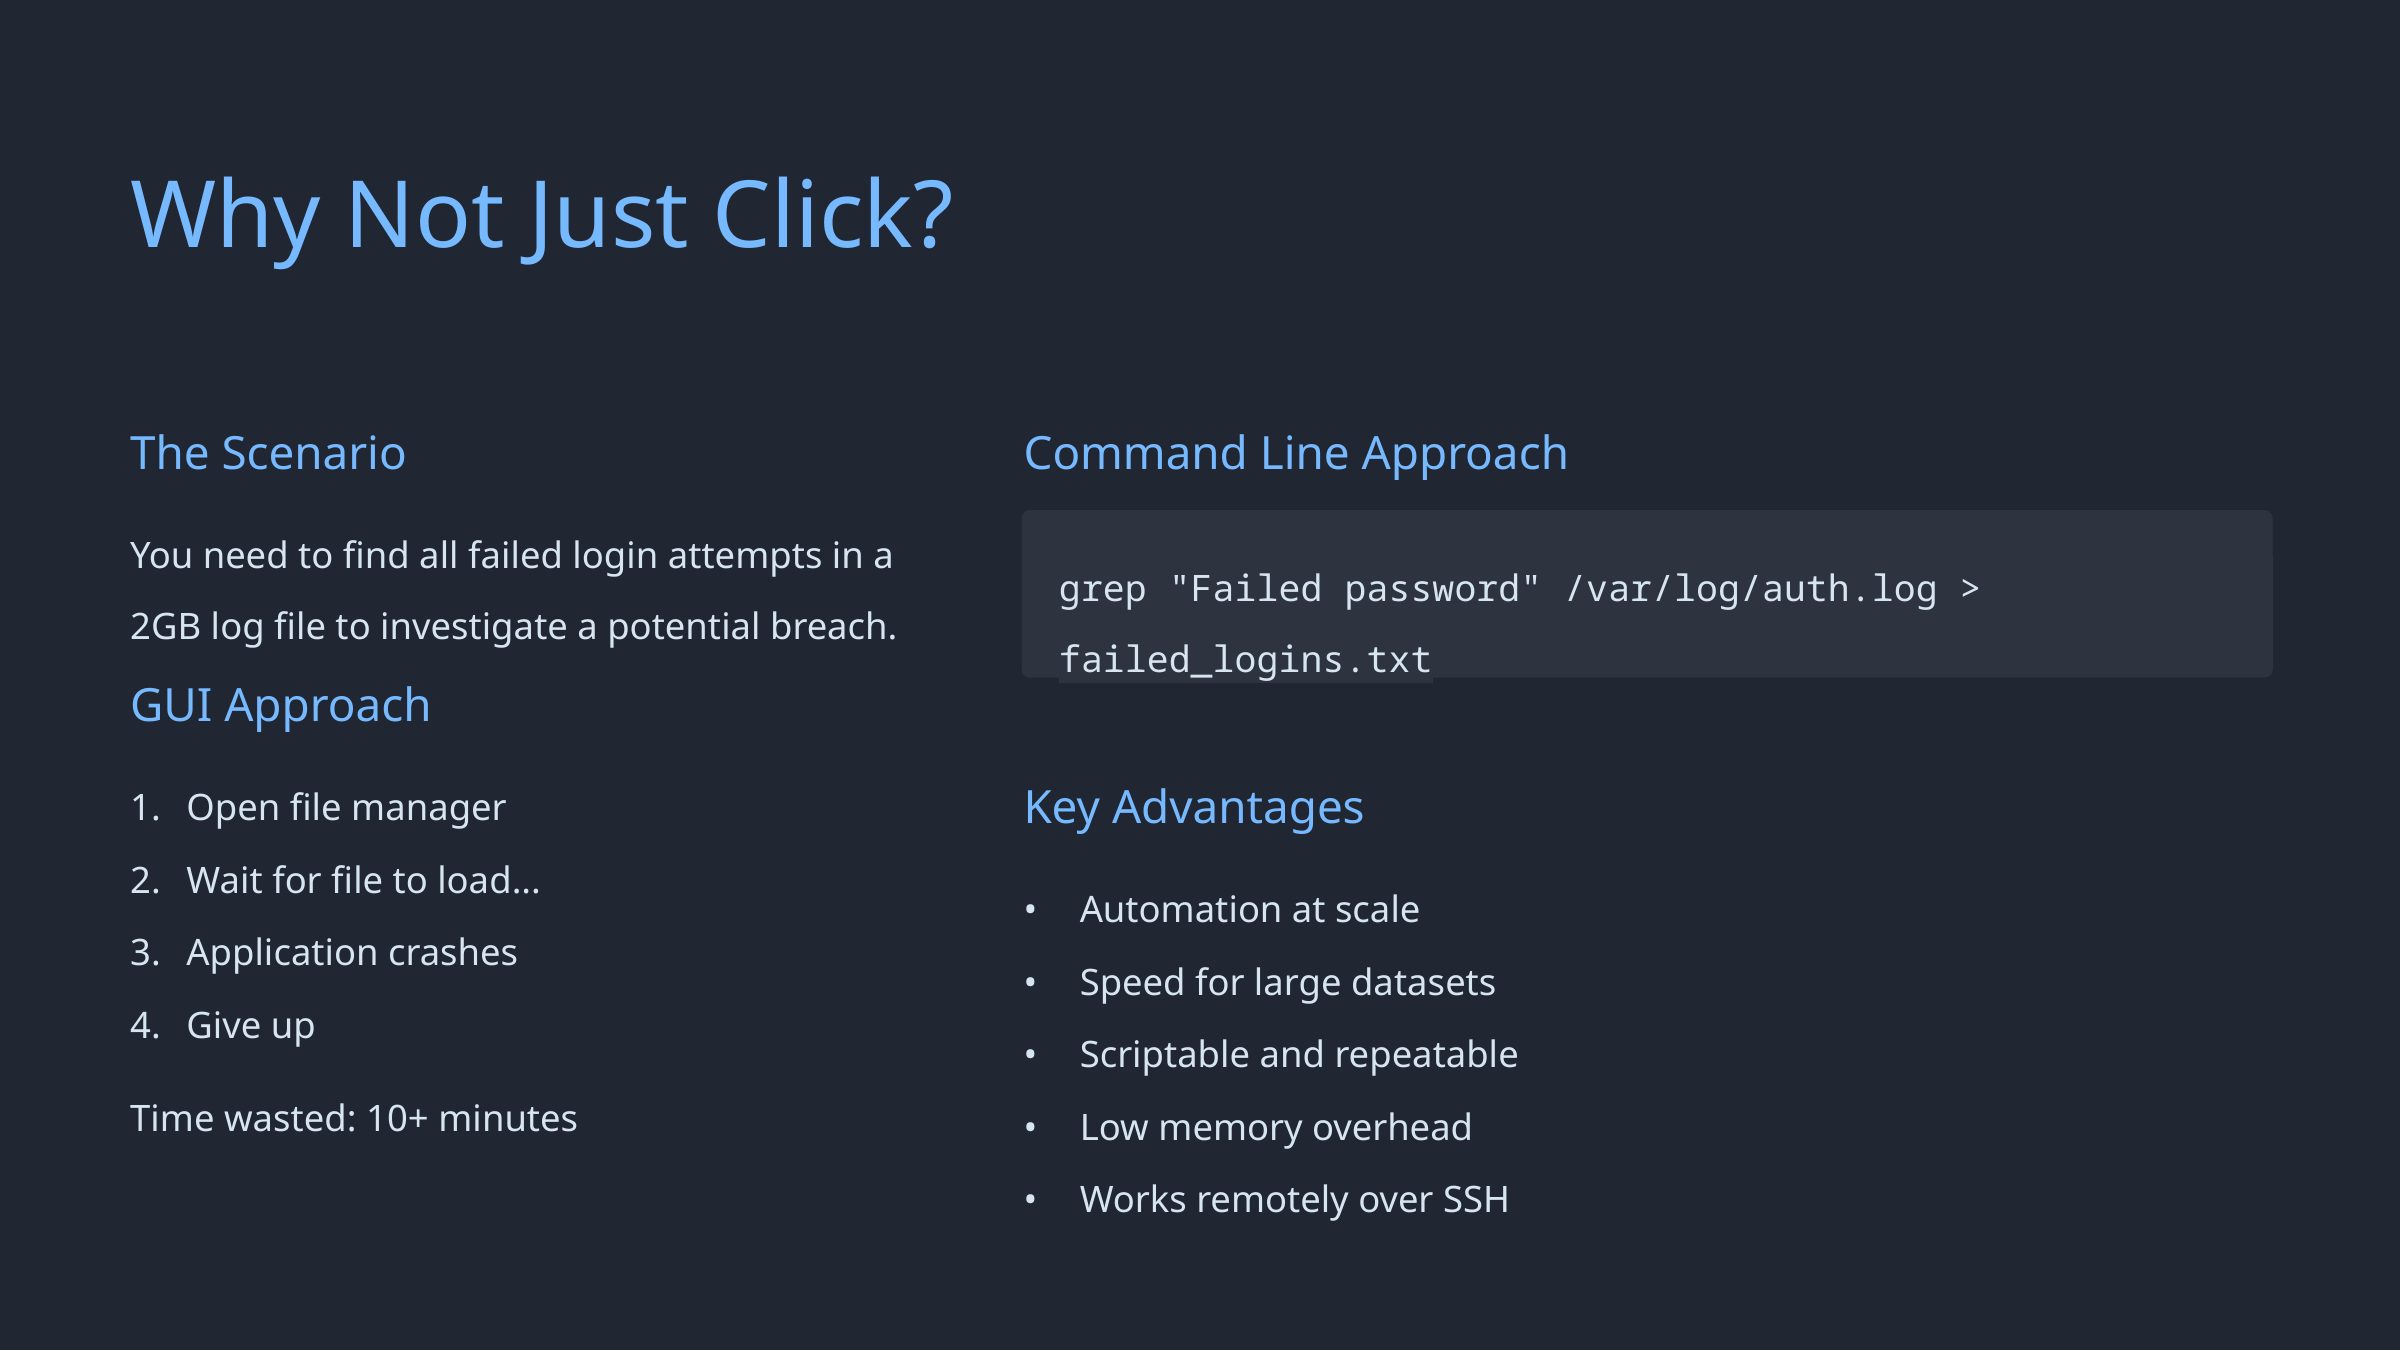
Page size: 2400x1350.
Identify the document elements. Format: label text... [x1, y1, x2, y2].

text_box The Scenario [130, 410, 596, 469]
text_box Works remotely over SSH [1023, 1149, 2271, 1209]
text_box Time wasted: 10+ minutes [130, 1067, 932, 1128]
text_box Scriptable and repeatable [1023, 1004, 2271, 1064]
text_box Automation at scale [1023, 859, 2271, 919]
text_box Why Not Just Click? [130, 127, 1061, 245]
text_box grep "Failed password" /var/log/auth.log > failed_logins.txt [1058, 537, 2236, 598]
text_box Wait for file to load... [130, 829, 932, 890]
text_box Key Advantages [1023, 763, 1489, 823]
text_box Give up [130, 974, 932, 1035]
text_box You need to find all failed login attempts in a 2GB log file to investigate a potential breach. [130, 505, 932, 625]
text_box GUI Approach [130, 661, 596, 720]
text_box Command Line Approach [1023, 410, 1585, 469]
text_box Speed for large datasets [1023, 931, 2271, 992]
text_box Application crashes [130, 902, 932, 962]
text_box Low memory overhead [1023, 1076, 2271, 1137]
text_box [130, 258, 596, 318]
text_box [1021, 510, 2273, 678]
text_box Open file manager [130, 757, 932, 817]
